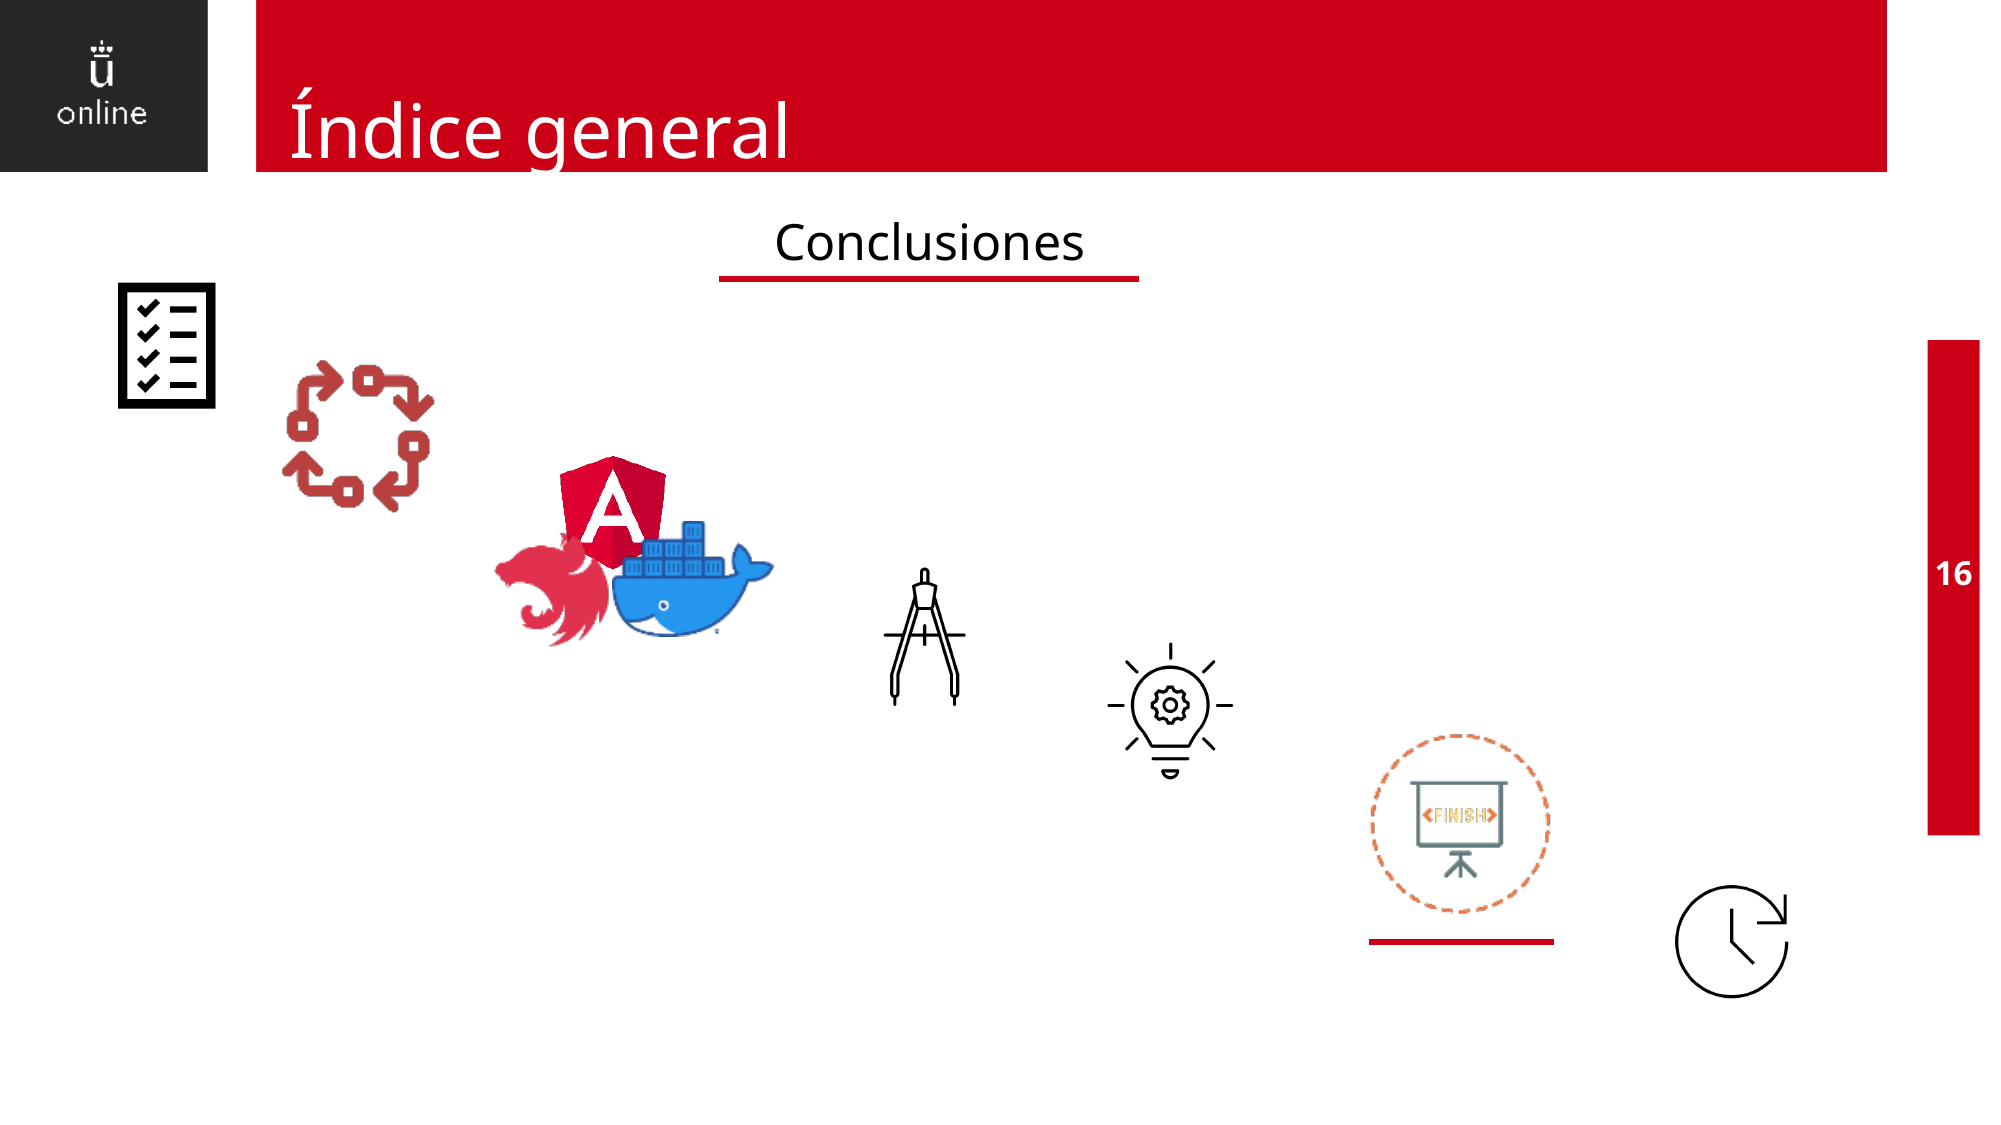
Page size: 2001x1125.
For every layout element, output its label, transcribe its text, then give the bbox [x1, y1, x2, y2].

picture [1655, 866, 1807, 1018]
slide_number 16 [1898, 544, 2000, 605]
picture [266, 344, 450, 528]
picture [40, 26, 164, 150]
title Índice general [274, 9, 1829, 182]
text_box Conclusiones [612, 203, 1247, 278]
picture [1096, 635, 1248, 787]
picture [1361, 730, 1555, 943]
picture [90, 269, 242, 421]
picture [849, 560, 1001, 712]
picture [476, 438, 775, 654]
